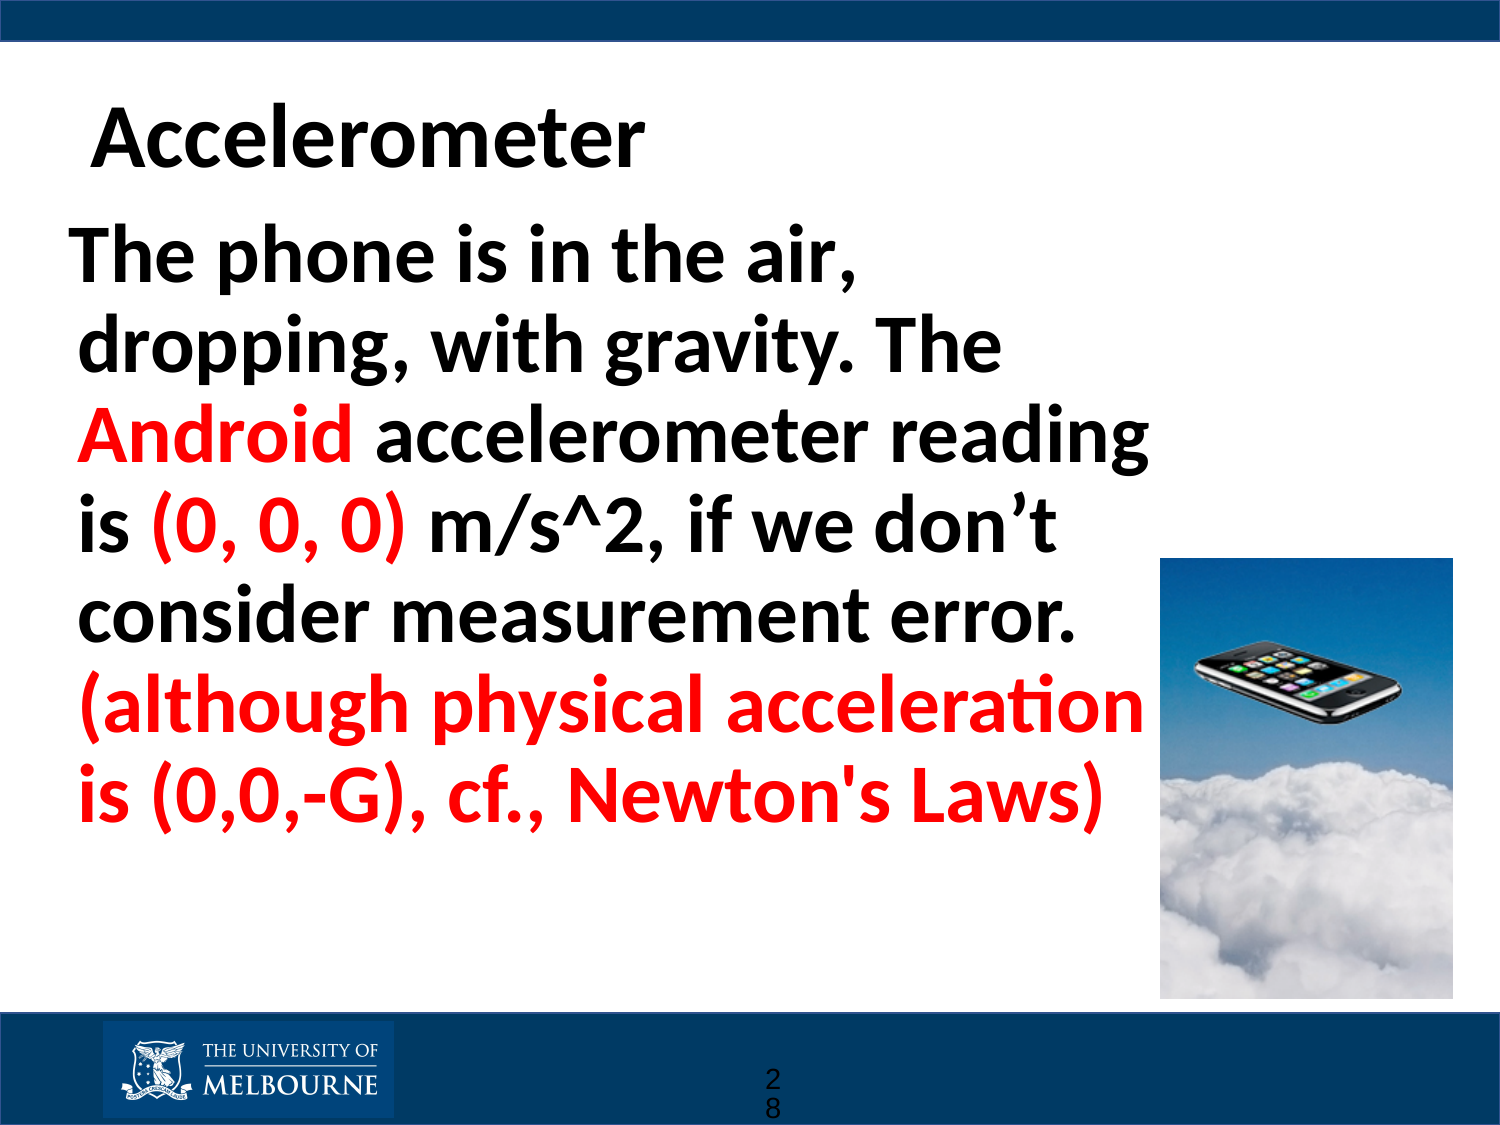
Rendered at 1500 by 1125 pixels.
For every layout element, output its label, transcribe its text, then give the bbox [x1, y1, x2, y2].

slide_number 28 [750, 1060, 780, 1095]
picture [1159, 641, 1454, 999]
list The phone is in the air, dropping, with gravity. The Android accelerometer reading is (0, 0, 0) m/s^2, if we don’t consider measurement error. (although physical acceleration is (0,0,-G), cf., Newton's Laws) [24, 195, 1188, 923]
picture [103, 1021, 394, 1118]
picture [1159, 558, 1454, 636]
title Accelerometer [75, 53, 1426, 224]
